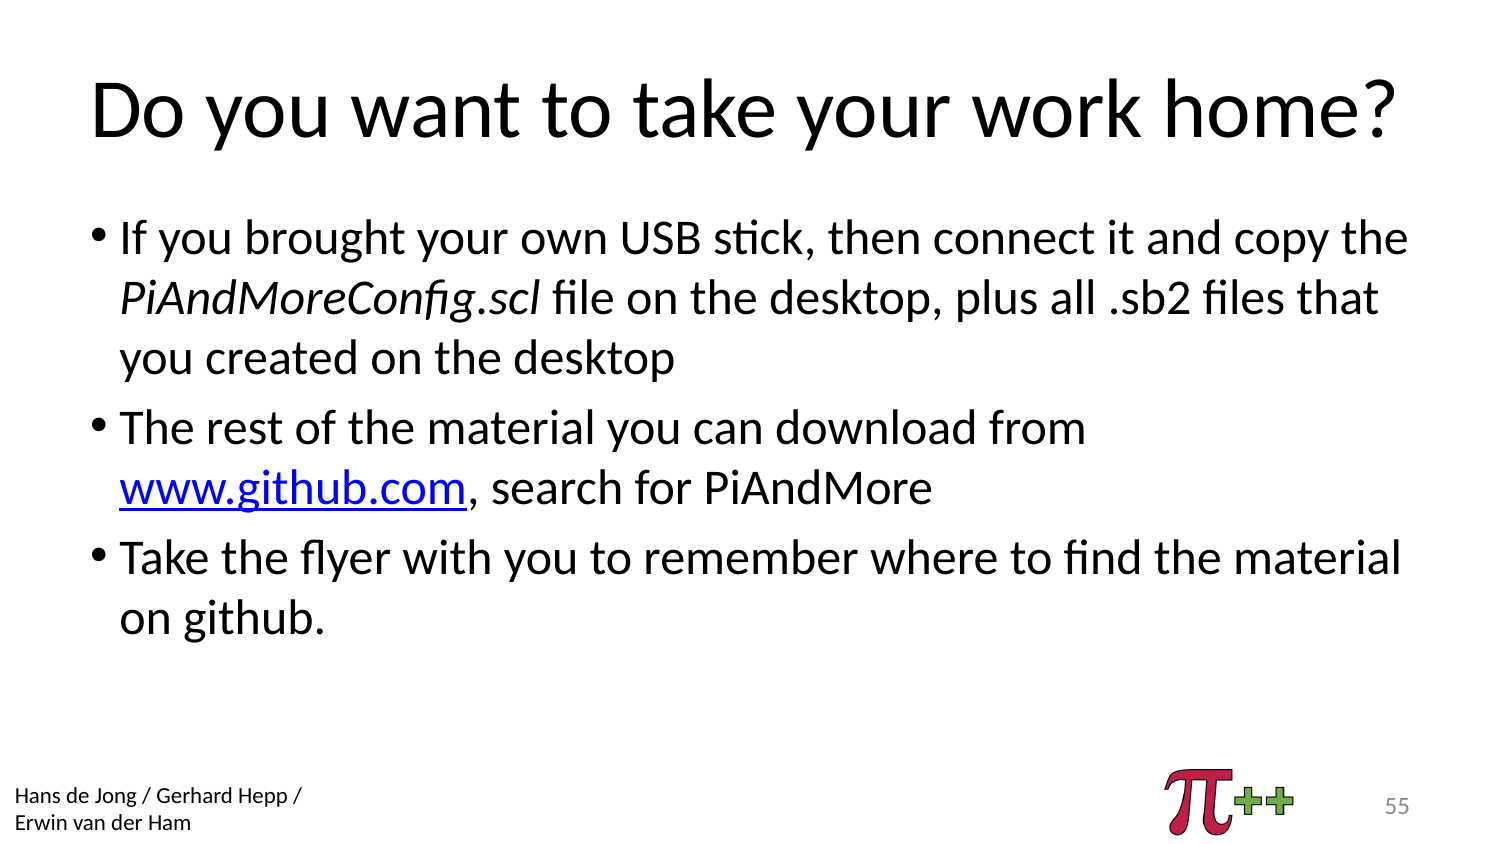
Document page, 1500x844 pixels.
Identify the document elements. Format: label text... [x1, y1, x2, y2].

picture [1163, 768, 1294, 836]
slide_number 55 [1340, 782, 1425, 827]
title Do you want to take your work home? [75, 33, 1425, 175]
list If you brought your own USB stick, then connect it and copy the PiAndMoreConfig.scl file on the desktop, plus all .sb2 files that you created on the desktop The rest of the material you can download from www.github.com, search for PiAndMore Take the flyer with you to remember where to find the material on github. [75, 196, 1425, 754]
